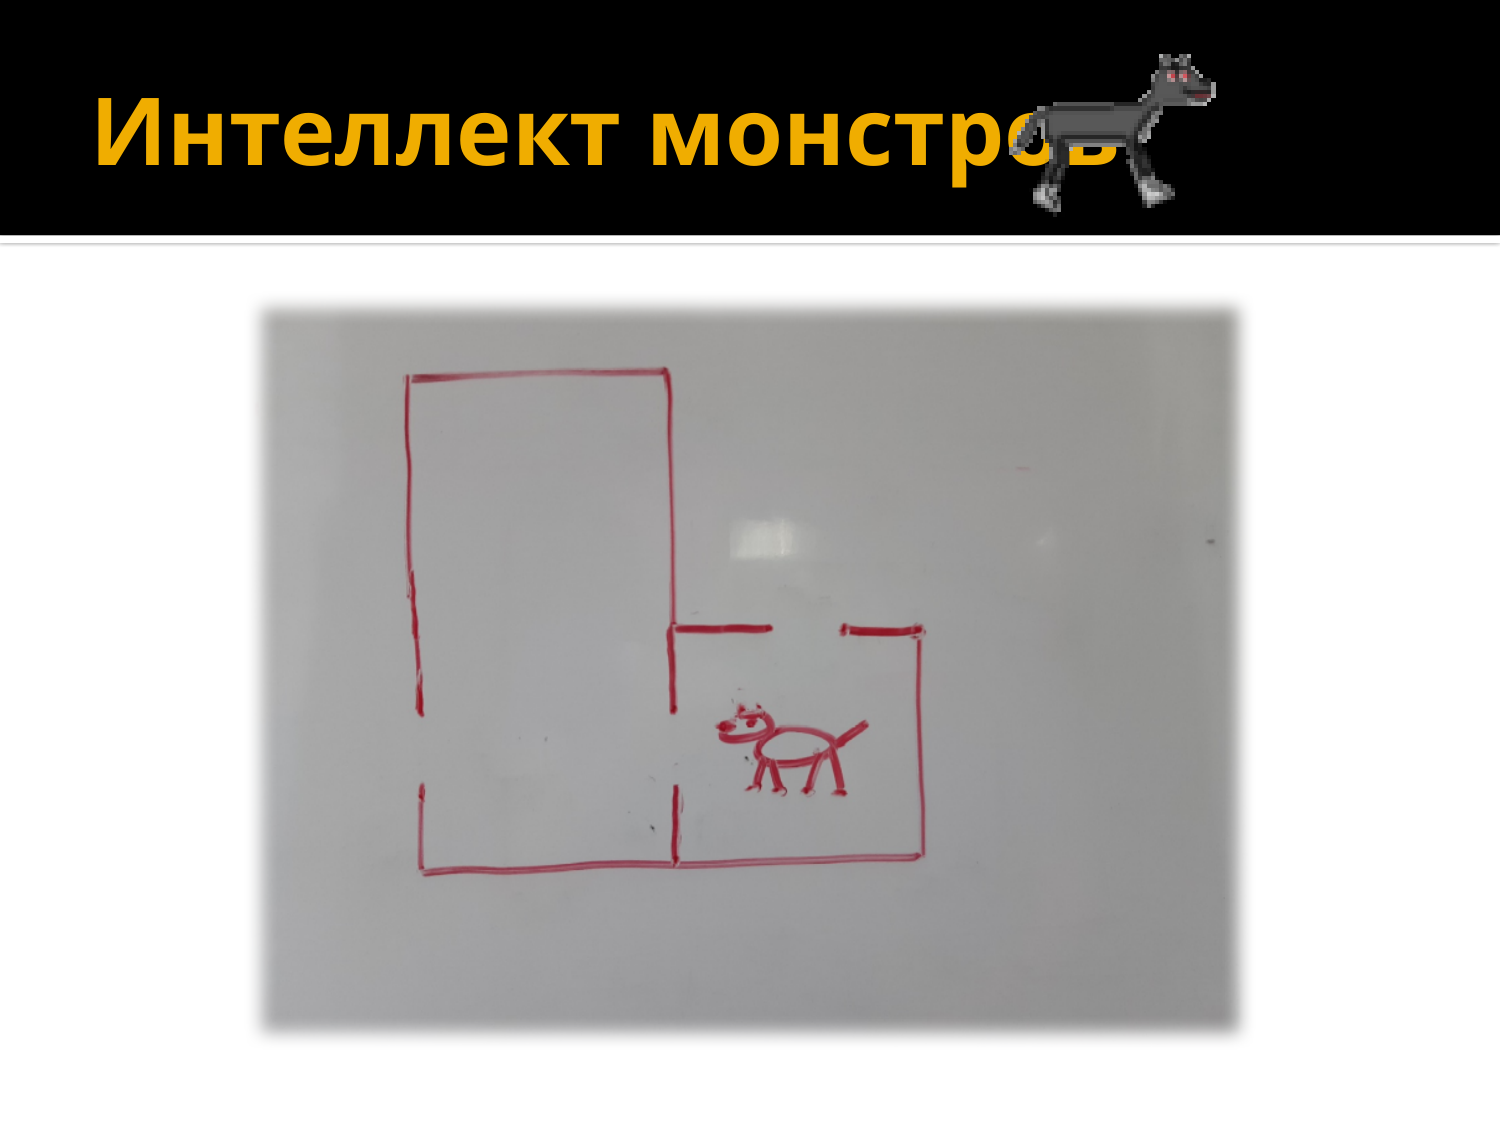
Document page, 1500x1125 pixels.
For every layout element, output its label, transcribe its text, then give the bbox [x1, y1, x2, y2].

title Интеллект монстров [75, 25, 1425, 231]
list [244, 291, 1256, 1050]
picture [1009, 54, 1216, 217]
